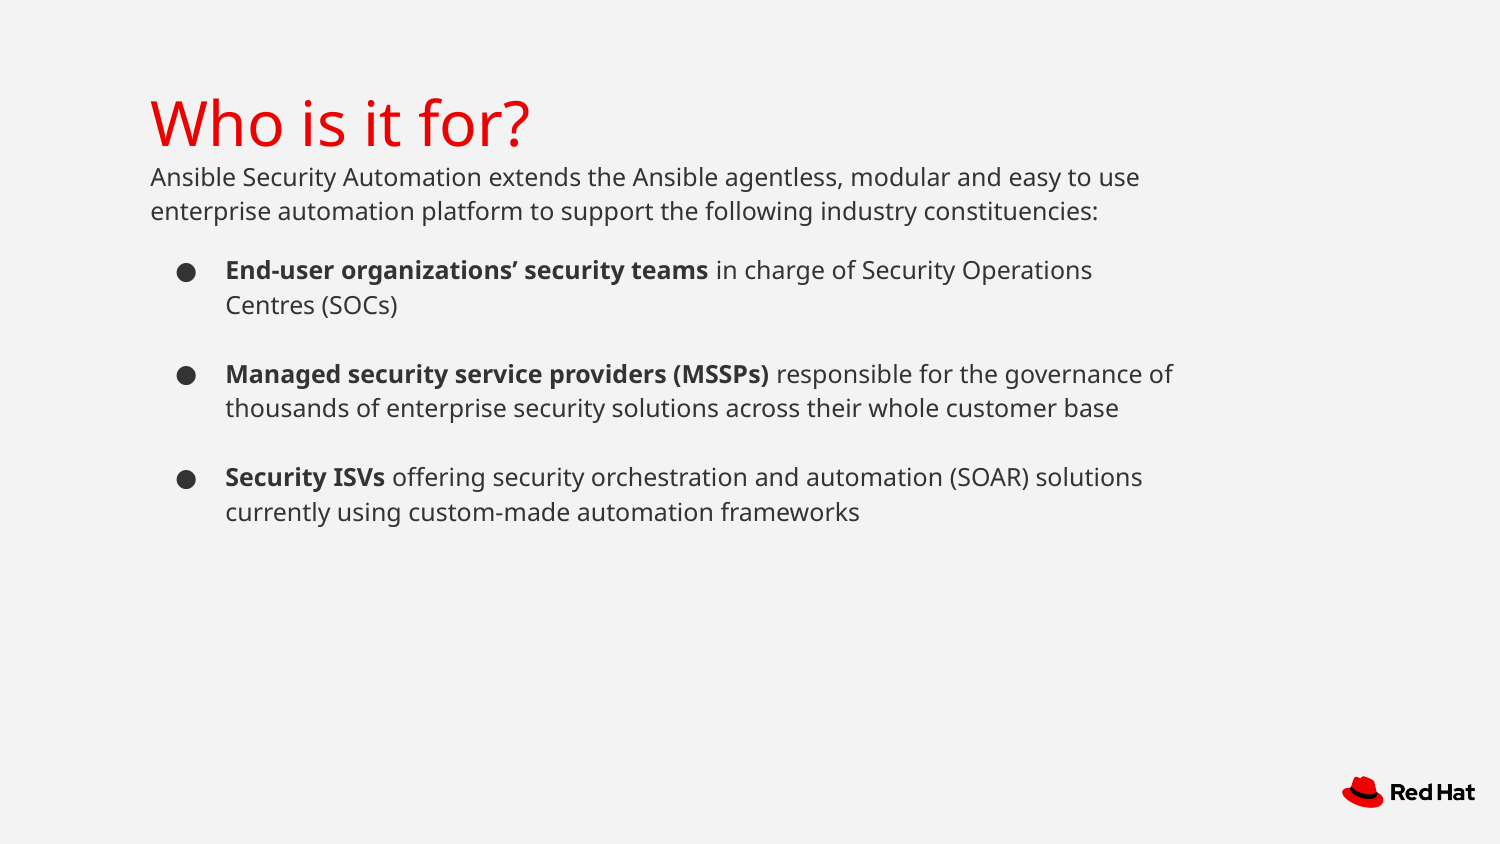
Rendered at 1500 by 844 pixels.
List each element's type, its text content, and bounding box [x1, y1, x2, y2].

picture [1342, 776, 1475, 808]
text_box Who is it for? [135, 0, 1365, 175]
text_box Ansible Security Automation extends the Ansible agentless, modular and easy to use enterprise automation platform to support the following industry constituencies: End-user organizations’ security teams in charge of Security Operations Centres (SOCs) Managed security service providers (MSSPs) responsible for the governance of thousands of enterprise security solutions across their whole customer base Security ISVs offering security orchestration and automation (SOAR) solutions currently using custom-made automation frameworks [135, 141, 1201, 668]
